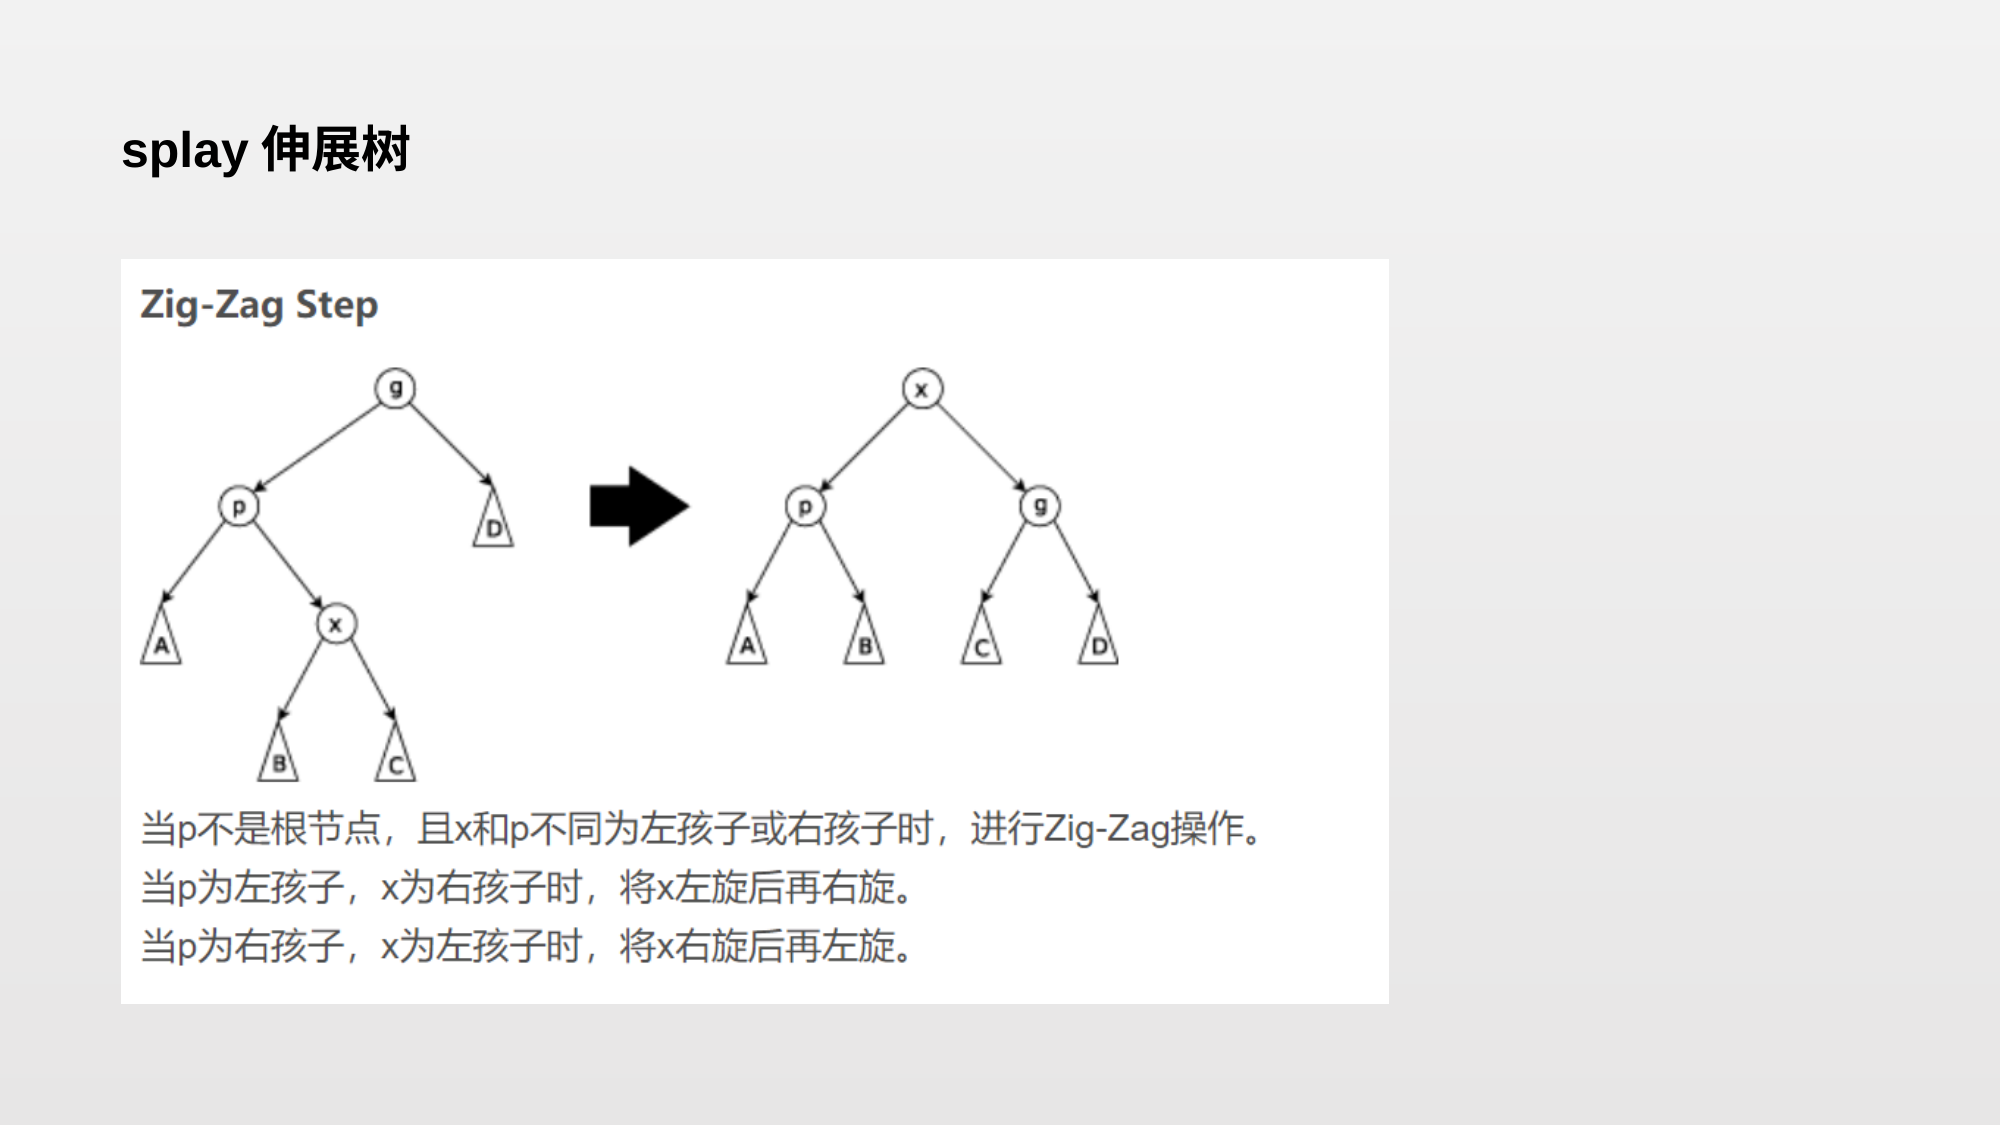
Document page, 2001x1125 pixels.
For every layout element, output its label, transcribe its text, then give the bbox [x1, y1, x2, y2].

title splay伸展树 [106, 42, 1832, 260]
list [121, 259, 1389, 1005]
